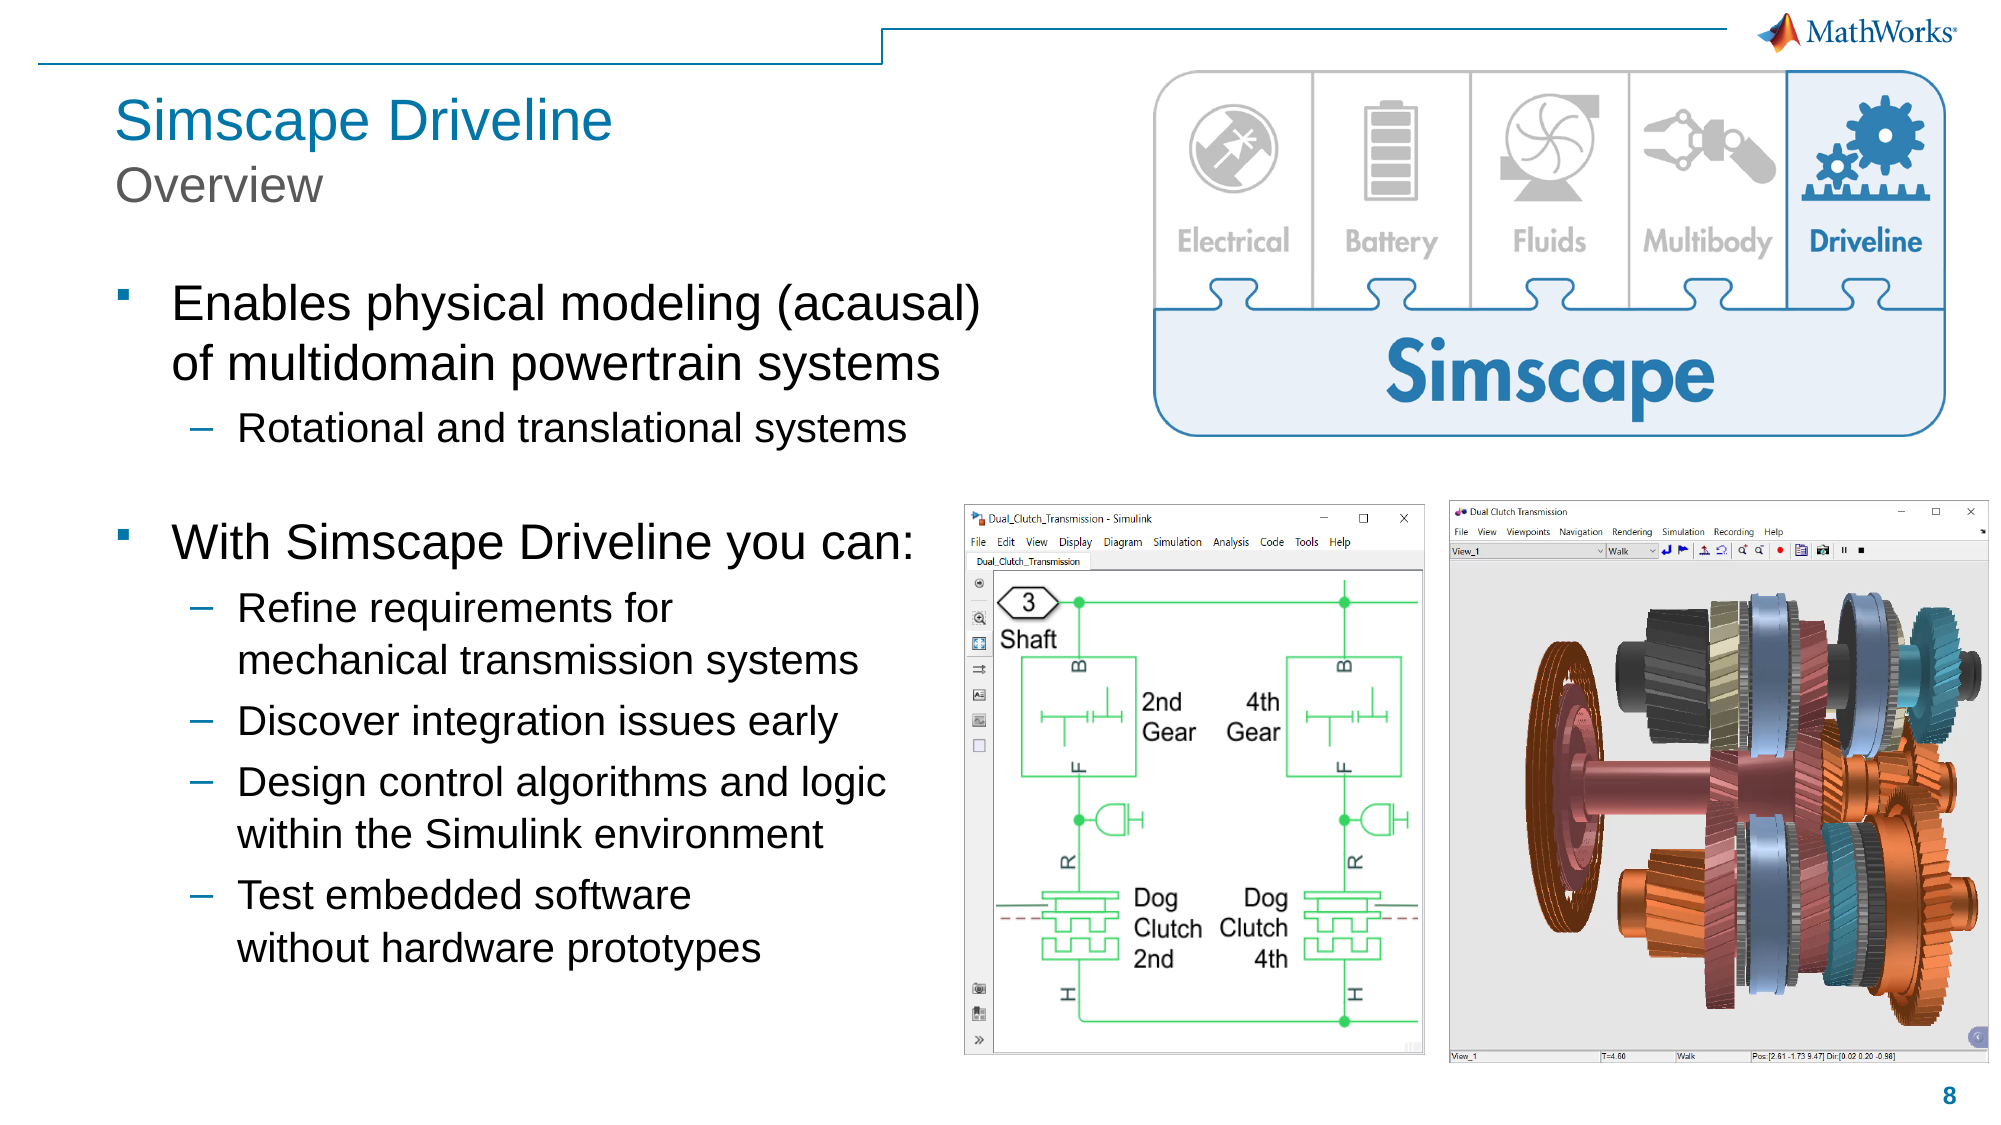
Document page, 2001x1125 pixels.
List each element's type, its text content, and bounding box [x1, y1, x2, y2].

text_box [964, 504, 1425, 1055]
title Simscape Driveline Overview [99, 75, 1148, 238]
picture [1153, 70, 1946, 437]
picture [1751, 3, 1970, 63]
list Enables physical modeling (acausal) of multidomain powertrain systems Rotational and translational systems With Simscape Driveline you can: Refine requirements for mechanical transmission systems Discover integration issues early Design control algorithms and logic within the Simulink environment Test embedded software without hardware prototypes [99, 262, 1867, 1025]
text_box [1448, 499, 1990, 1065]
